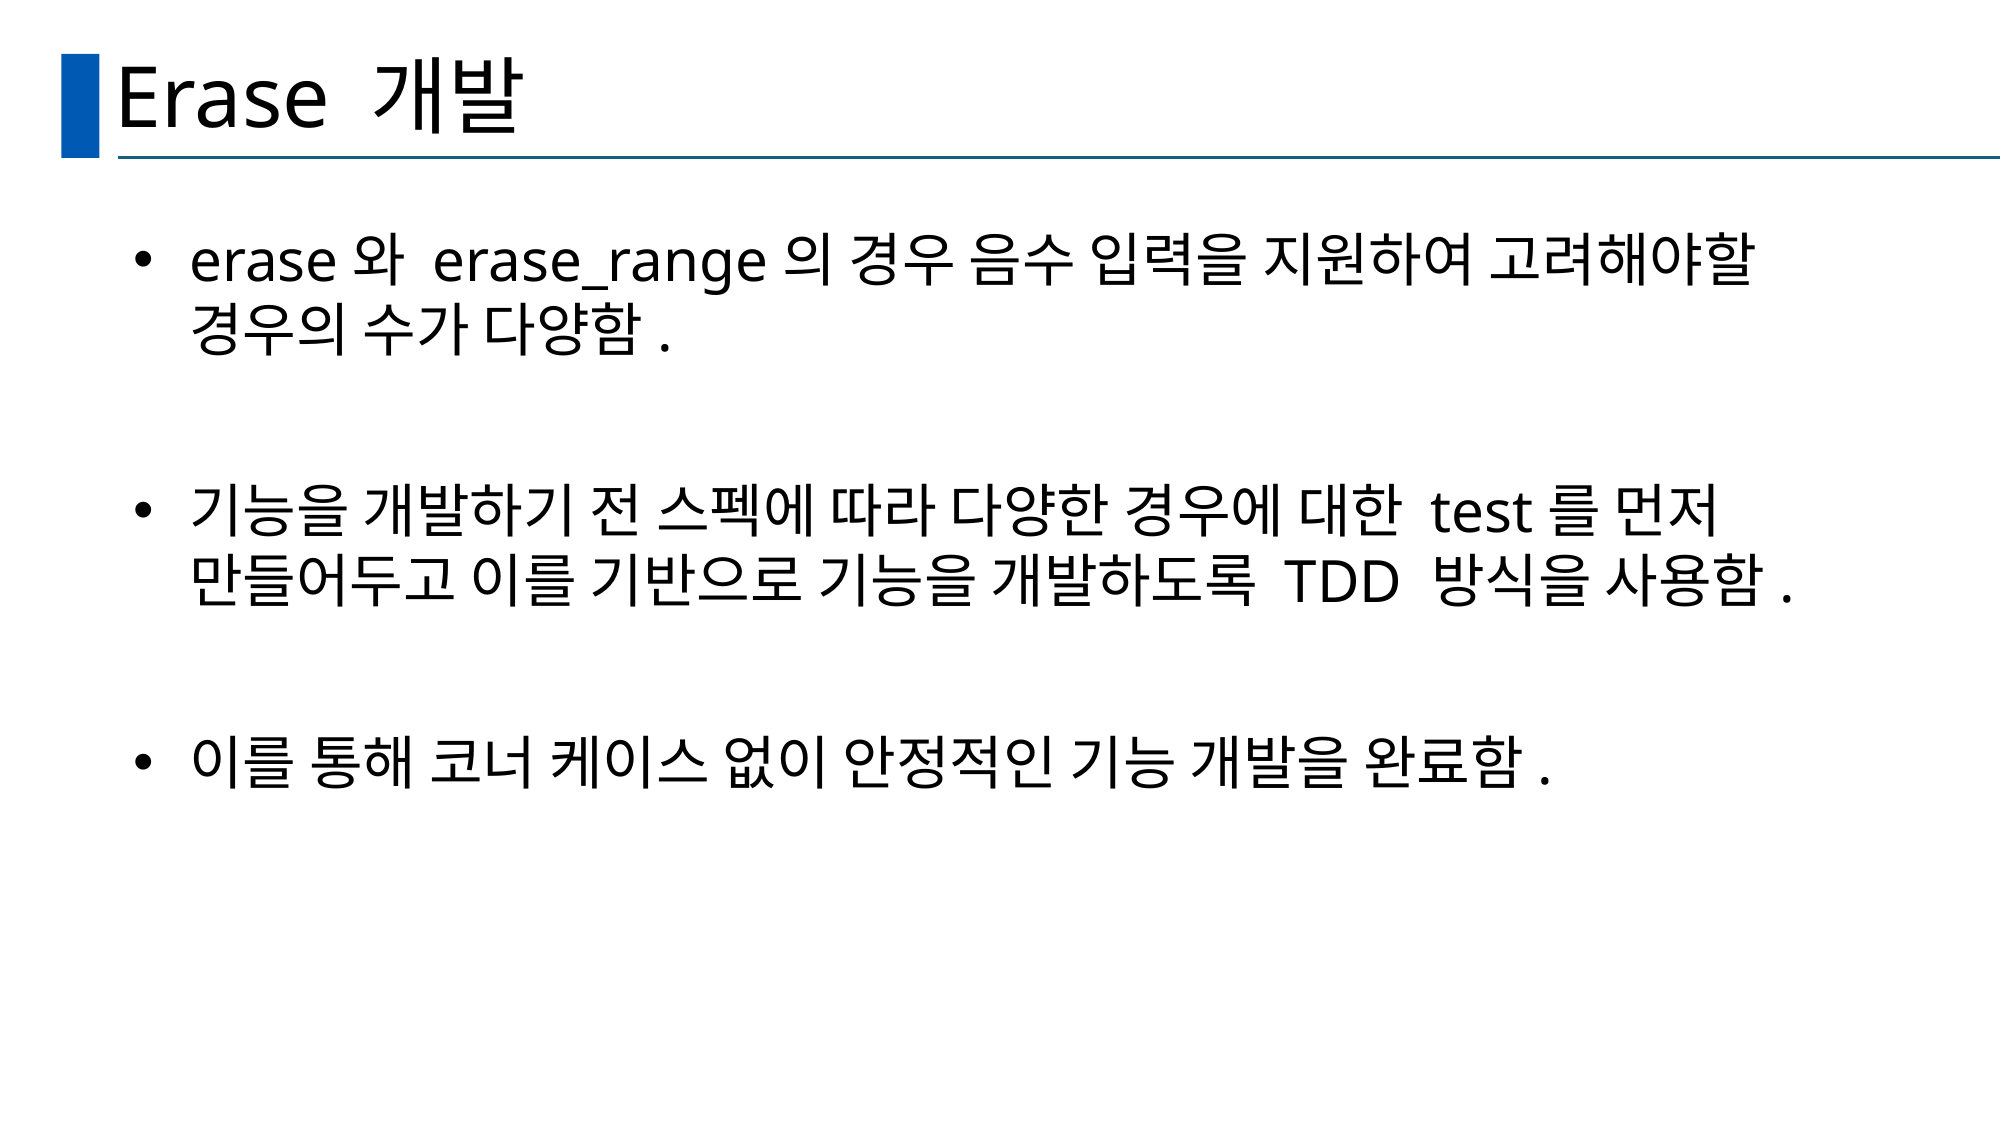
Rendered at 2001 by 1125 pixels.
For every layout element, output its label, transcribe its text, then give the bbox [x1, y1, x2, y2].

list erase와 erase_range의 경우 음수 입력을 지원하여 고려해야할 경우의 수가 다양함. 기능을 개발하기 전 스펙에 따라 다양한 경우에 대한 test를 먼저 만들어두고 이를 기반으로 기능을 개발하도록 TDD 방식을 사용함. 이를 통해 코너 케이스 없이 안정적인 기능 개발을 완료함. [99, 215, 1825, 1025]
title Erase 개발 [99, 47, 1825, 154]
